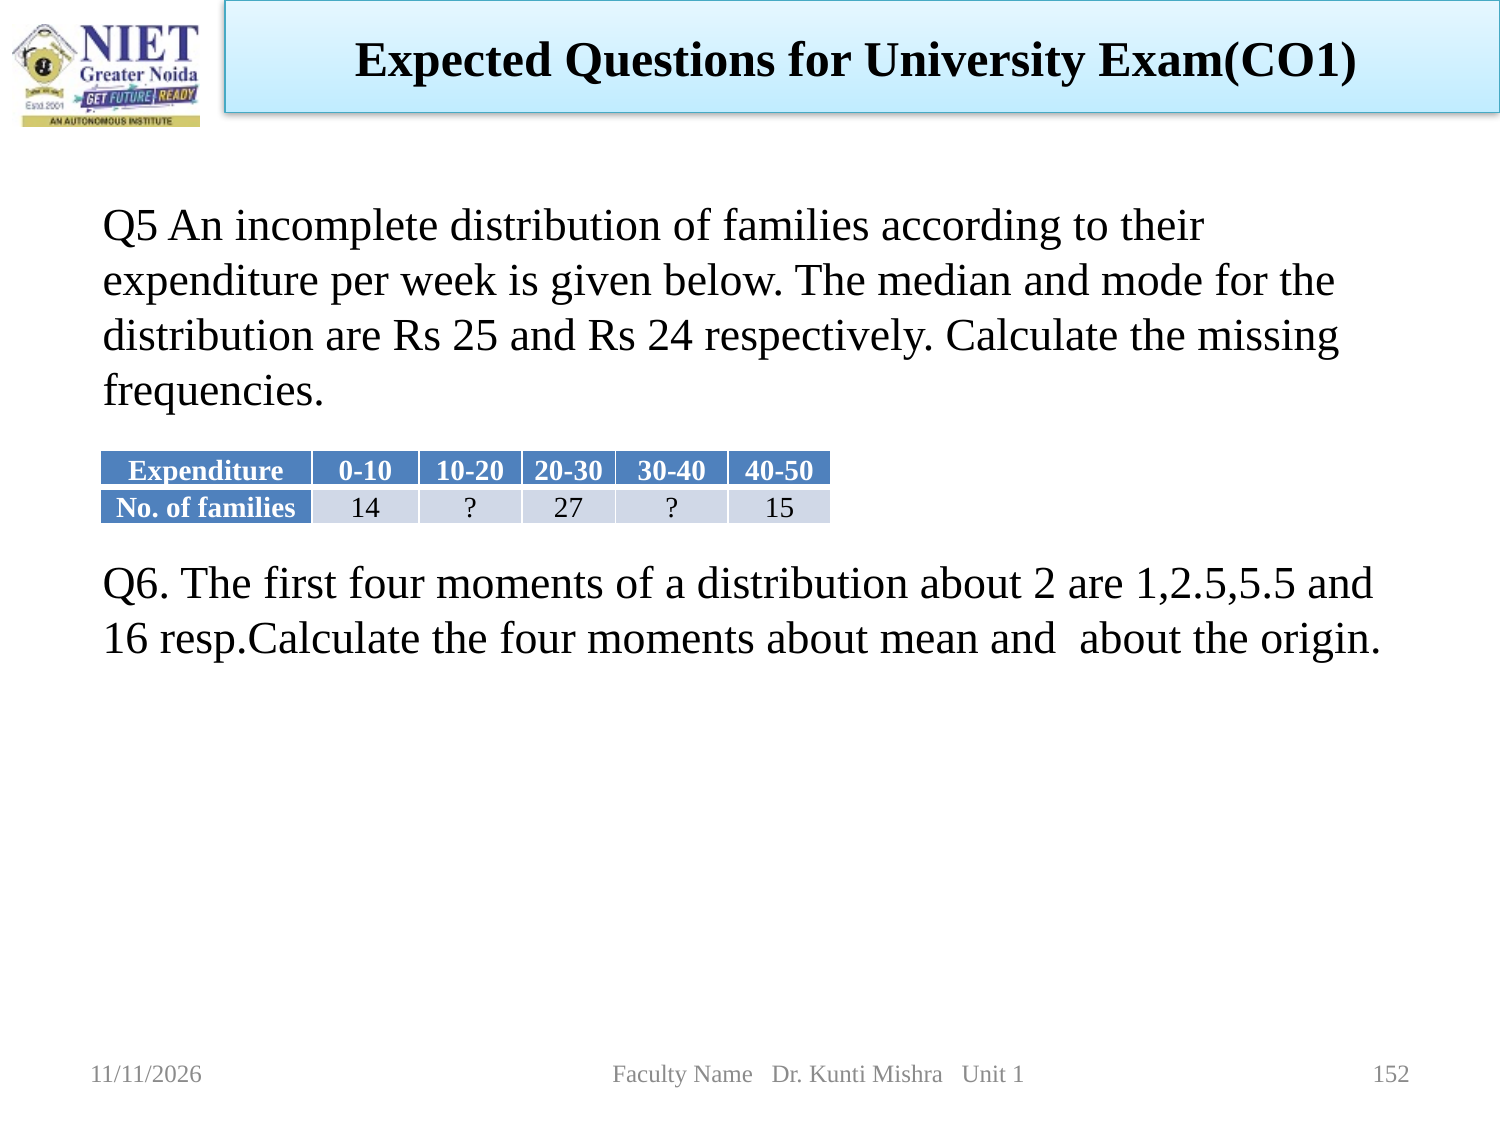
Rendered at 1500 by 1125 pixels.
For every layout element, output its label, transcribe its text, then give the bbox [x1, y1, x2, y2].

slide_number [75, 1042, 362, 1103]
slide_number 152 [1074, 1042, 1425, 1103]
picture [12, 24, 200, 127]
table_header 10-20 [420, 451, 521, 484]
table_header 0-10 [313, 451, 418, 484]
footer Faculty Name Dr. Kunti Mishra Unit 1 [362, 1042, 1074, 1103]
table_cell No. of families [101, 490, 311, 523]
text_box Expected Questions for University Exam(CO1) [224, 0, 1500, 113]
table_cell ? [420, 490, 521, 523]
table_header Expenditure [101, 451, 311, 484]
list Q5 An incomplete distribution of families according to their expenditure per week is given below. The median and mode for the distribution are Rs 25 and Rs 24 respectively. Calculate the missing frequencies. Q6. The first four moments of a distribution about 2 are 1,2.5,5.5 and 16 resp.Calculate the four moments about mean and about the origin. [87, 187, 1438, 1000]
table_header 20-30 [523, 451, 615, 484]
table_header 30-40 [616, 451, 727, 484]
table_cell 14 [313, 490, 418, 523]
table_cell 15 [729, 490, 830, 523]
table_header 40-50 [729, 451, 830, 484]
table_cell 27 [523, 490, 615, 523]
table_cell ? [616, 490, 727, 523]
